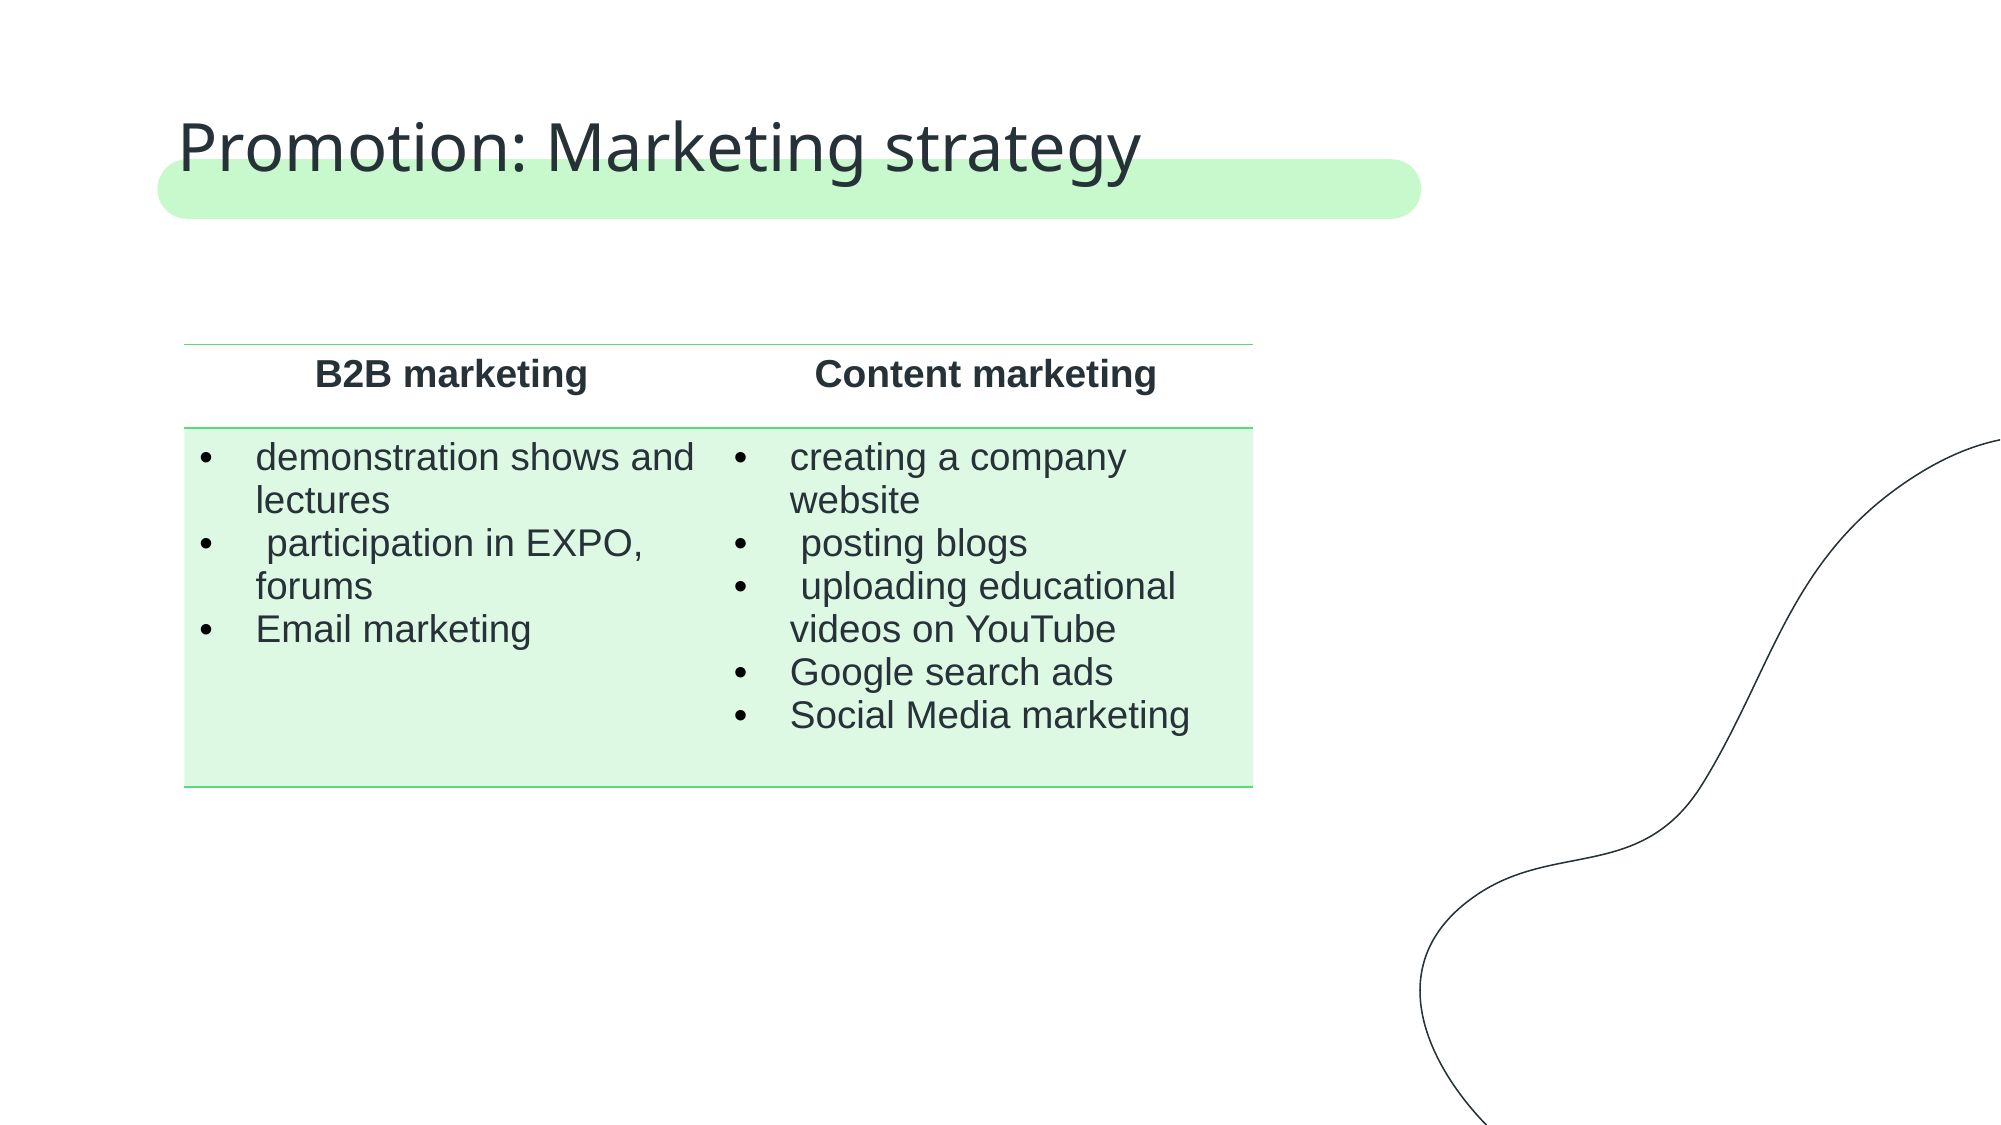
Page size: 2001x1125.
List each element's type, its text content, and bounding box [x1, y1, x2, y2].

table_header B2B marketing [184, 345, 719, 427]
table_cell demonstration shows and lectures participation in EXPO, forums Email marketing [184, 429, 719, 786]
title Promotion: Marketing strategy [157, 84, 1843, 219]
table_cell creating a company website posting blogs uploading educational videos on YouTube Google search ads Social Media marketing [719, 429, 1253, 786]
table_header Content marketing [719, 345, 1253, 427]
